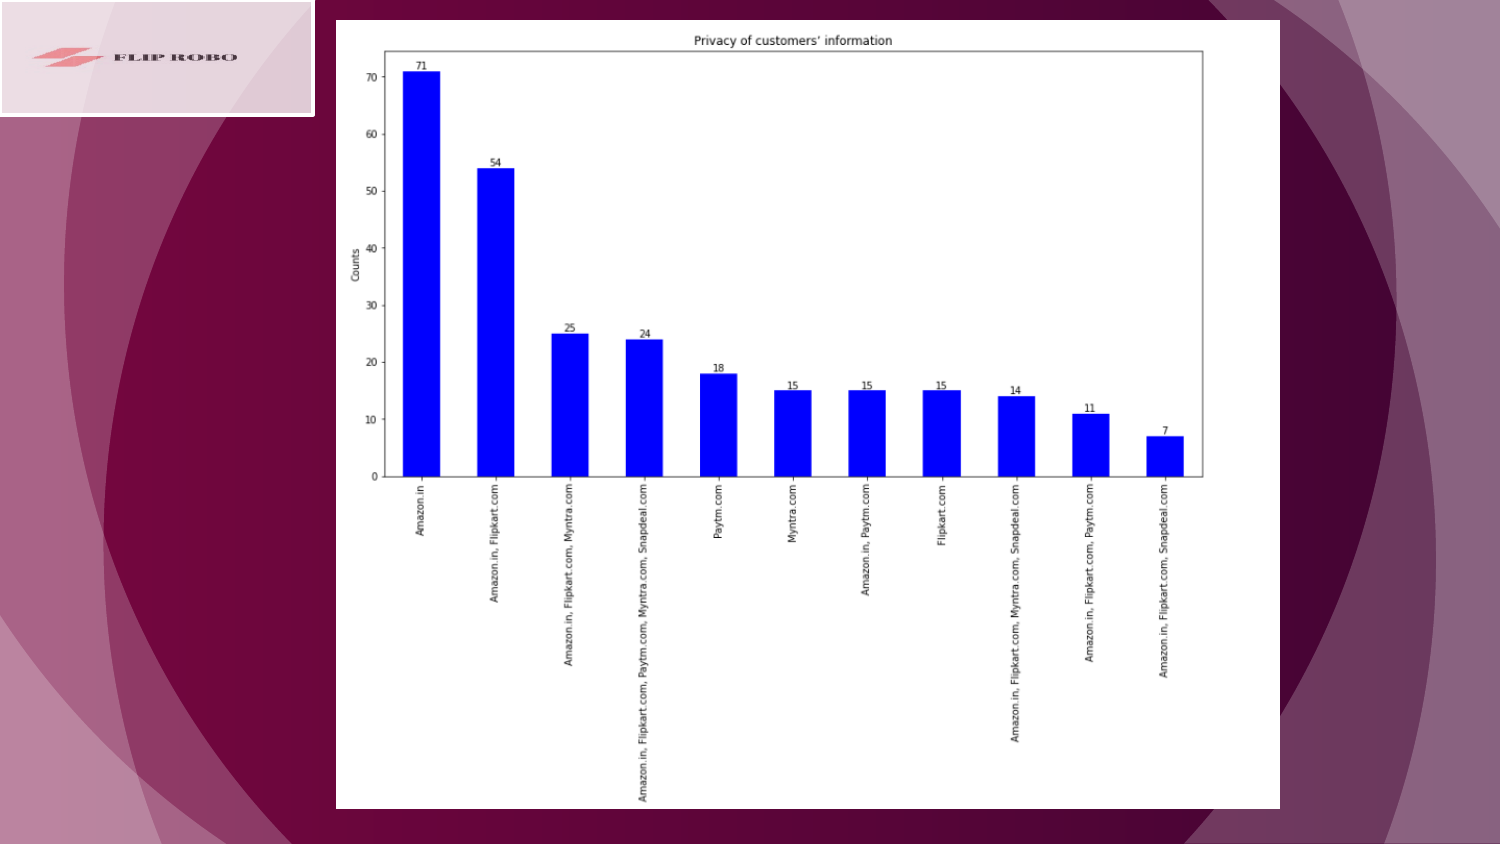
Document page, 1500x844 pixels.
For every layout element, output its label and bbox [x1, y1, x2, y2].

picture [336, 19, 1280, 810]
